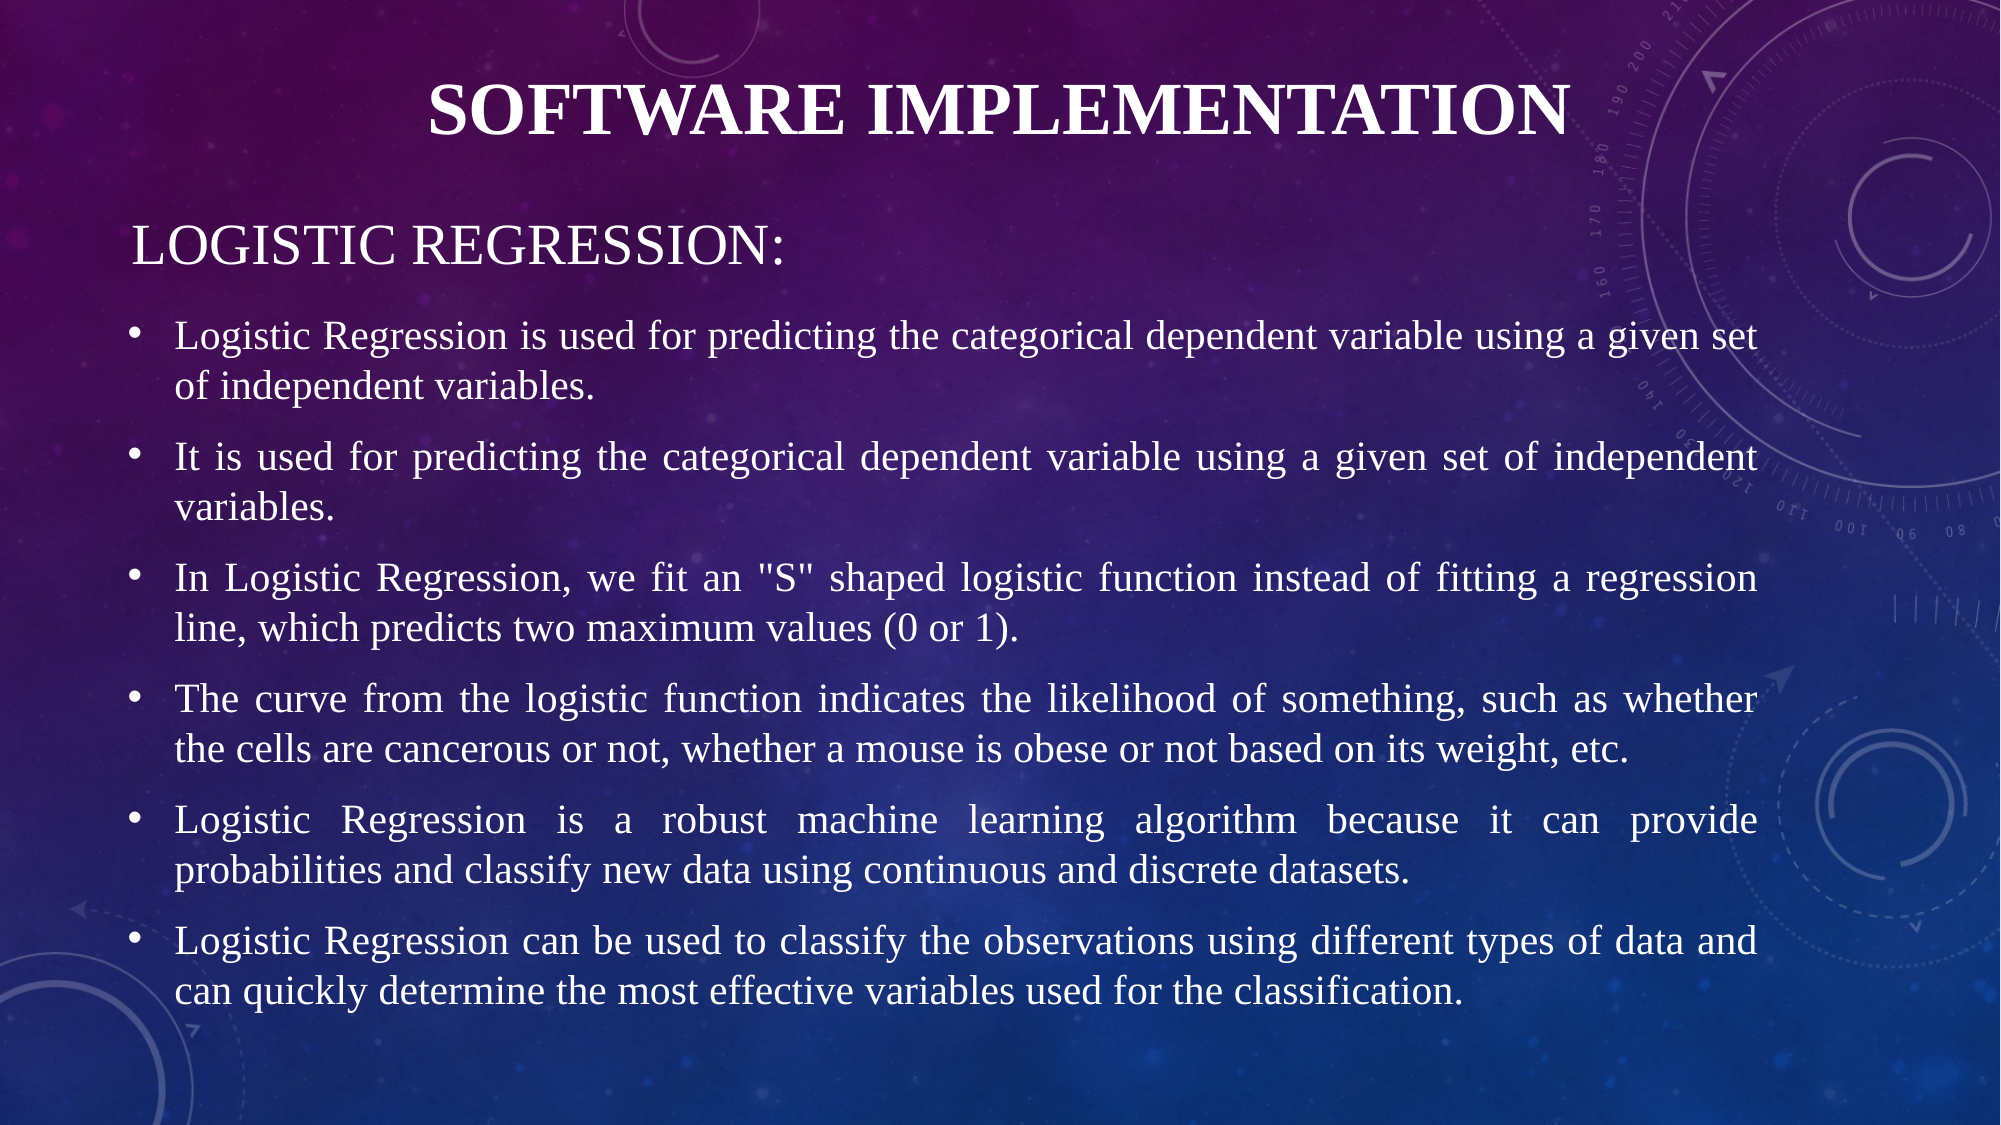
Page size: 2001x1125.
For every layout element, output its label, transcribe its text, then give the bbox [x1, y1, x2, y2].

title SOFTWARE IMPLEMENTATION [169, 0, 1831, 224]
picture [0, 0, 2001, 1125]
list Logistic Regression is used for predicting the categorical dependent variable using a given set of independent variables. It is used for predicting the categorical dependent variable using a given set of independent variables. In Logistic Regression, we fit an "S" shaped logistic function instead of fitting a regression line, which predicts two maximum values (0 or 1). The curve from the logistic function indicates the likelihood of something, such as whether the cells are cancerous or not, whether a mouse is obese or not based on its weight, etc. Logistic Regression is a robust machine learning algorithm because it can provide probabilities and classify new data using continuous and discrete datasets. Logistic Regression can be used to classify the observations using different types of data and can quickly determine the most effective variables used for the classification. [112, 270, 1775, 1050]
text_box LOGISTIC REGRESSION: [116, 198, 802, 284]
